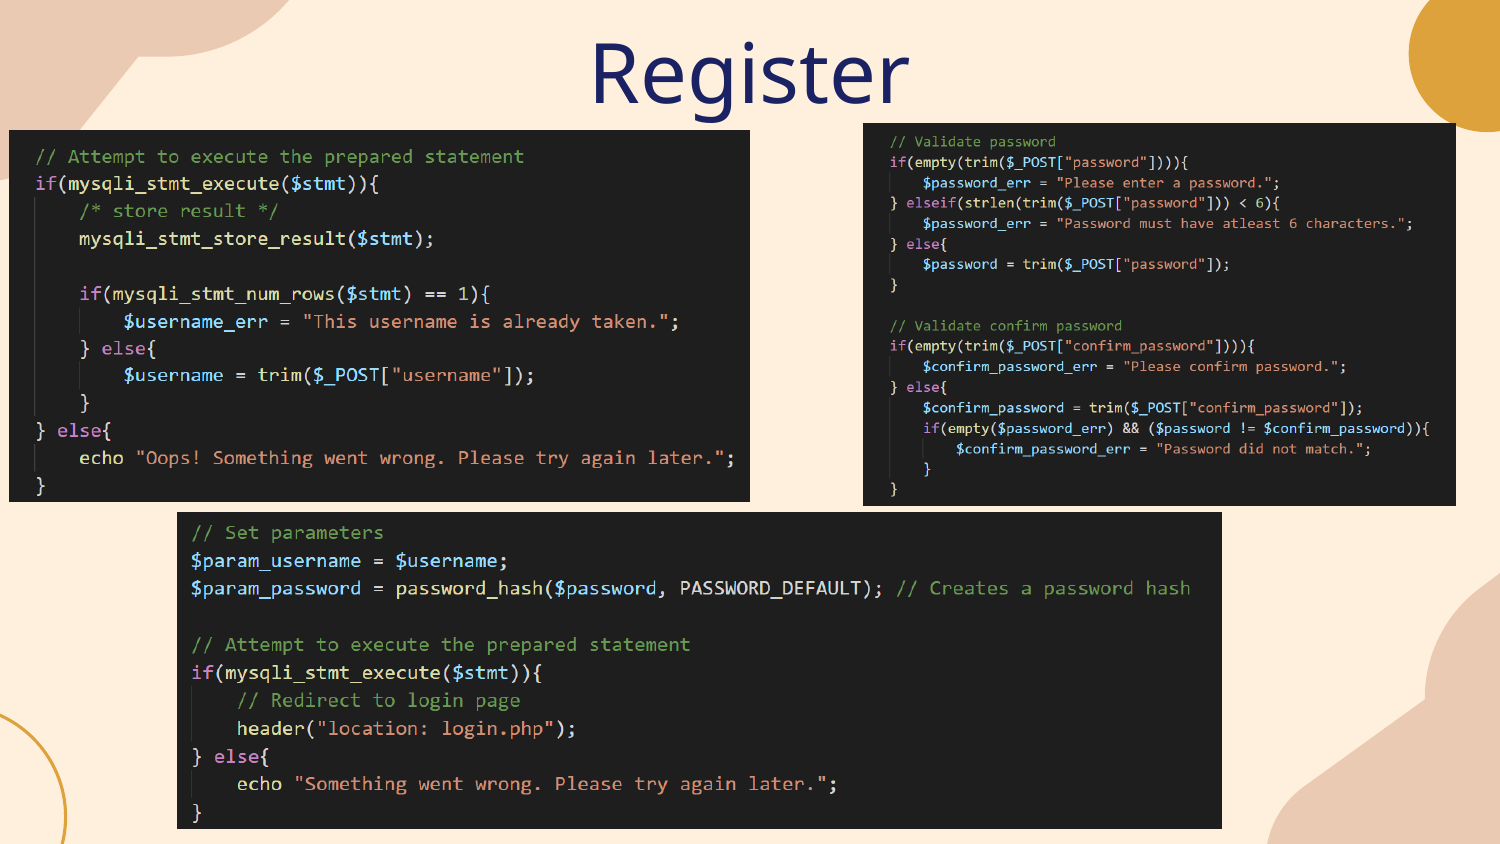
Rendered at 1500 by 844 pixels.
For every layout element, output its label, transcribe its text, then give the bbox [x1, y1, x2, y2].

picture [863, 123, 1456, 506]
title Register [116, 23, 1383, 117]
picture [8, 130, 1223, 829]
